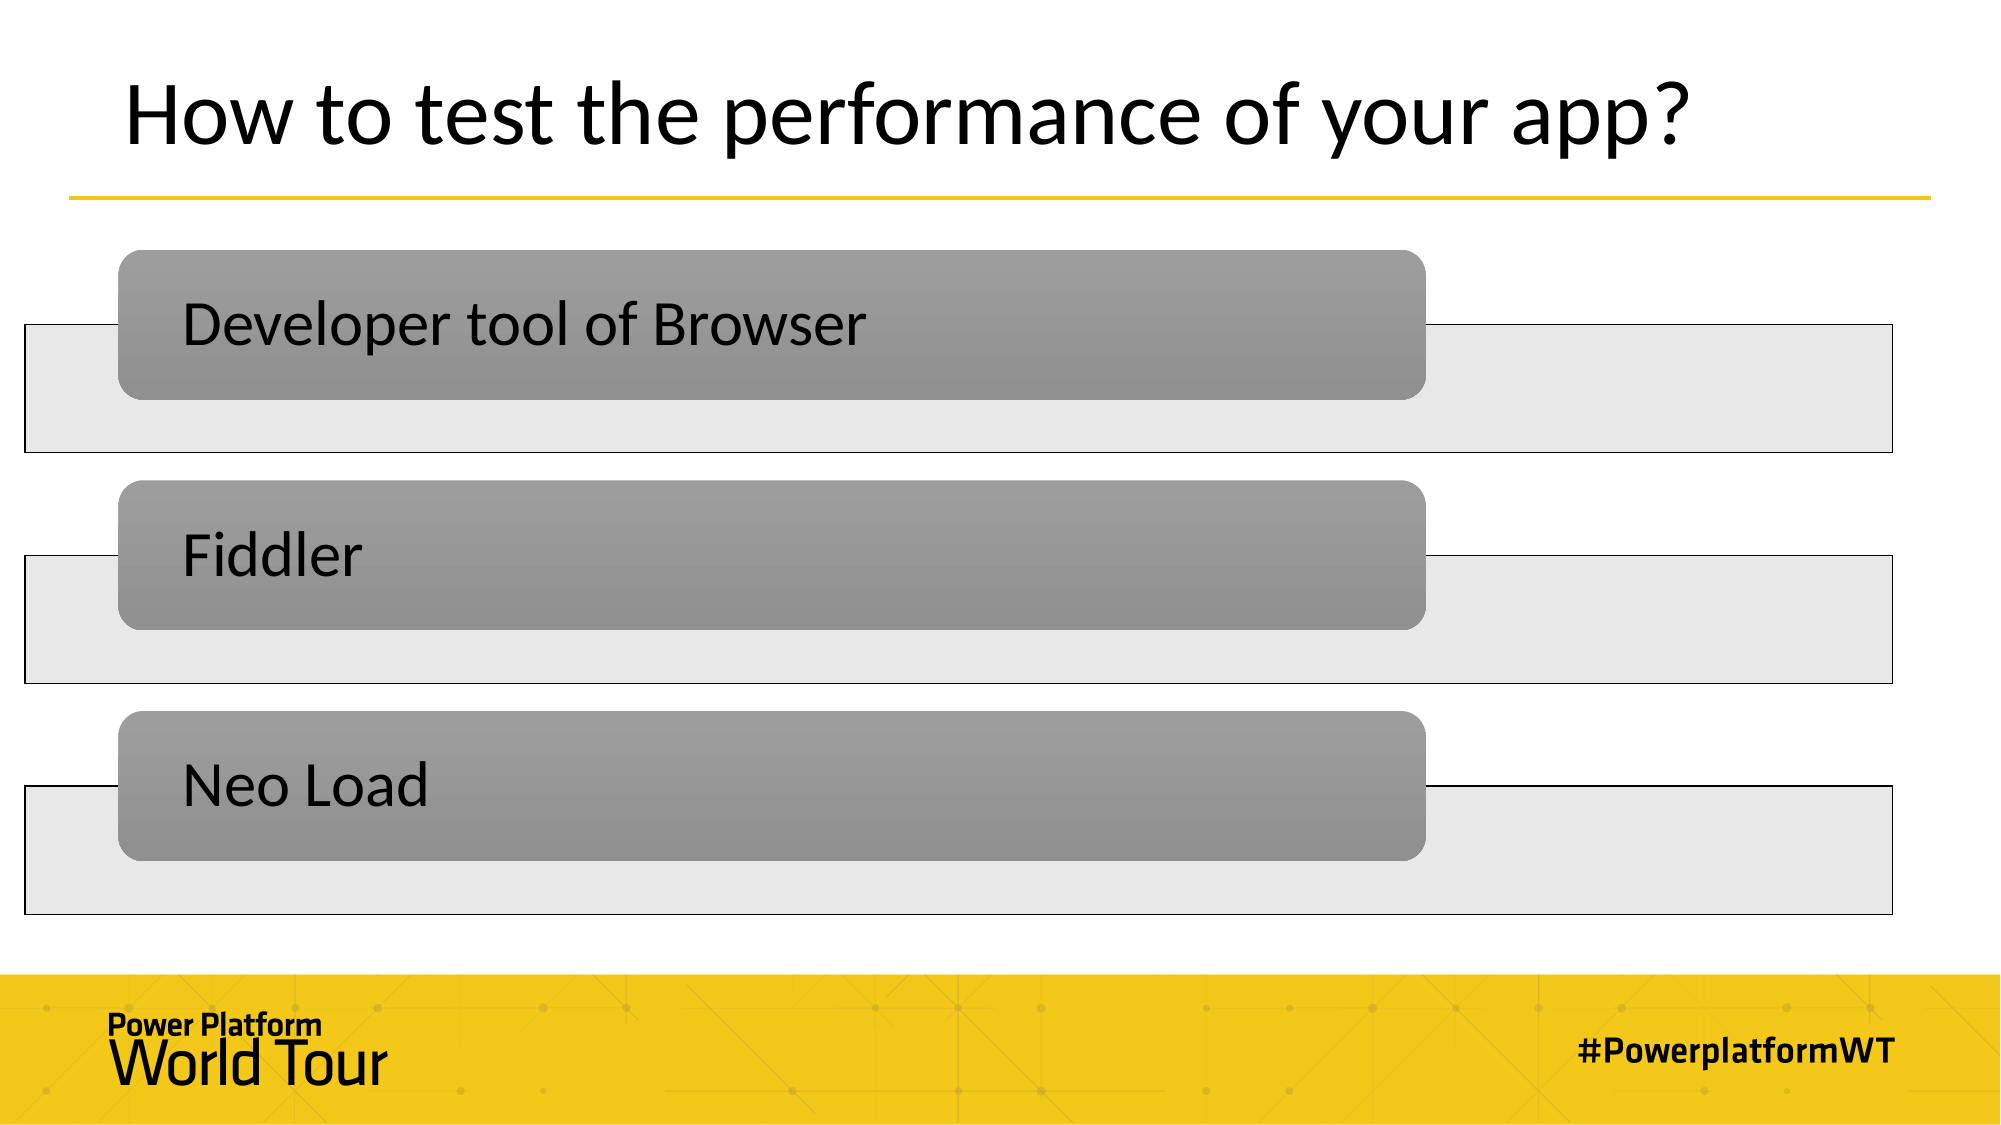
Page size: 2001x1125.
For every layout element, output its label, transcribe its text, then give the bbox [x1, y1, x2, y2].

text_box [24, 244, 1893, 920]
picture [0, 0, 2001, 1125]
title How to test the performance of your app? [109, 32, 1893, 199]
